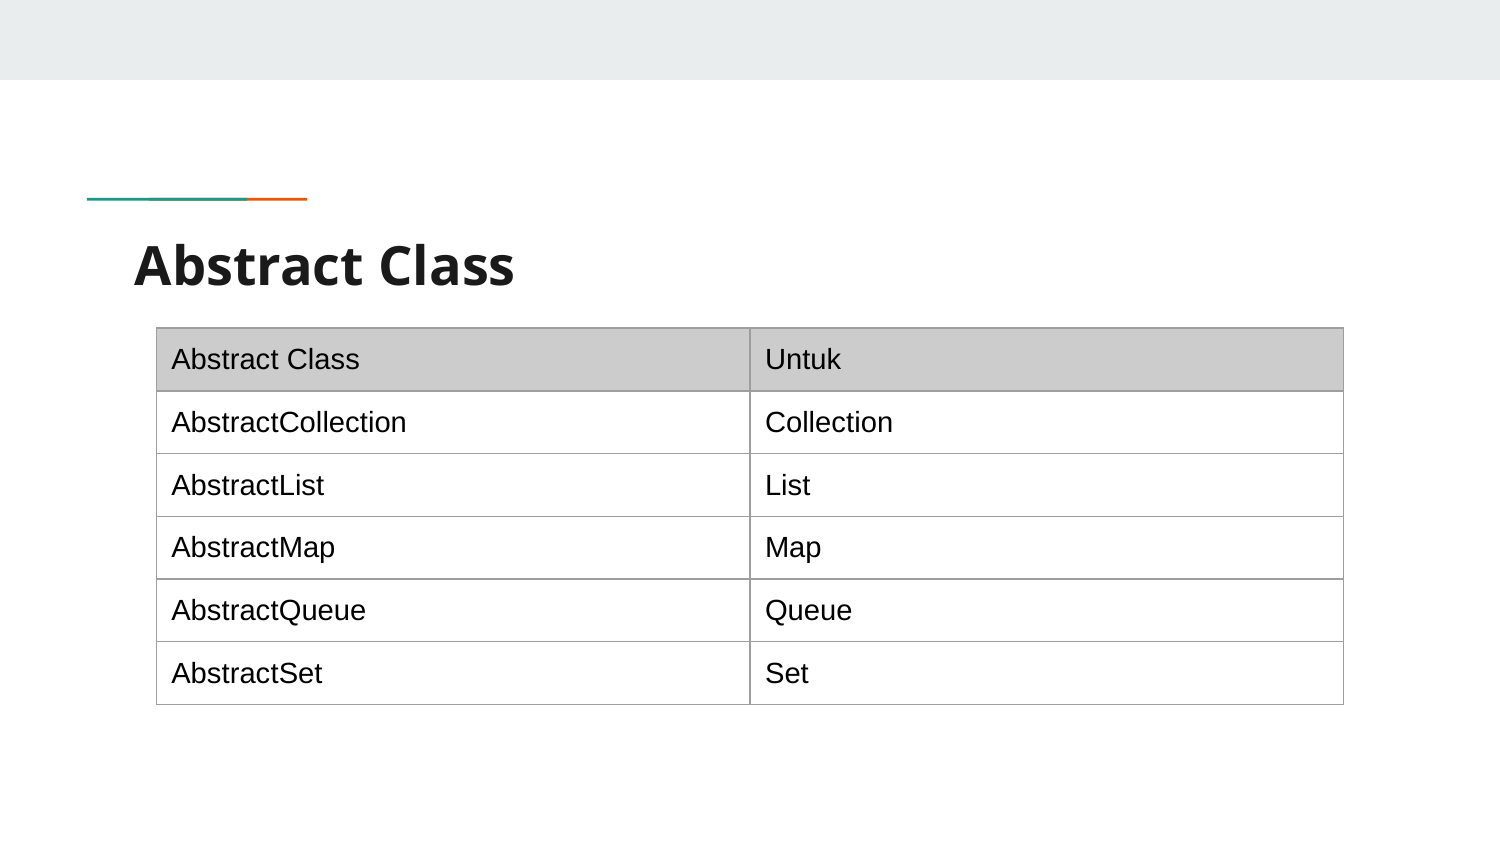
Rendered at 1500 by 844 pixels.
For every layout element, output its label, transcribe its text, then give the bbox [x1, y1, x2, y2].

table_cell List [751, 454, 1343, 516]
table_cell Queue [751, 580, 1343, 641]
table_cell Collection [751, 392, 1343, 453]
table_cell AbstractList [157, 454, 749, 516]
table_cell AbstractQueue [157, 580, 749, 641]
table_cell AbstractSet [157, 642, 749, 704]
table_cell AbstractMap [157, 517, 749, 578]
table_cell Set [751, 642, 1343, 704]
table_header Untuk [751, 329, 1343, 390]
table_header Abstract Class [157, 329, 749, 390]
title Abstract Class [119, 216, 1381, 305]
table_cell AbstractCollection [157, 392, 749, 453]
table_cell Map [751, 517, 1343, 578]
